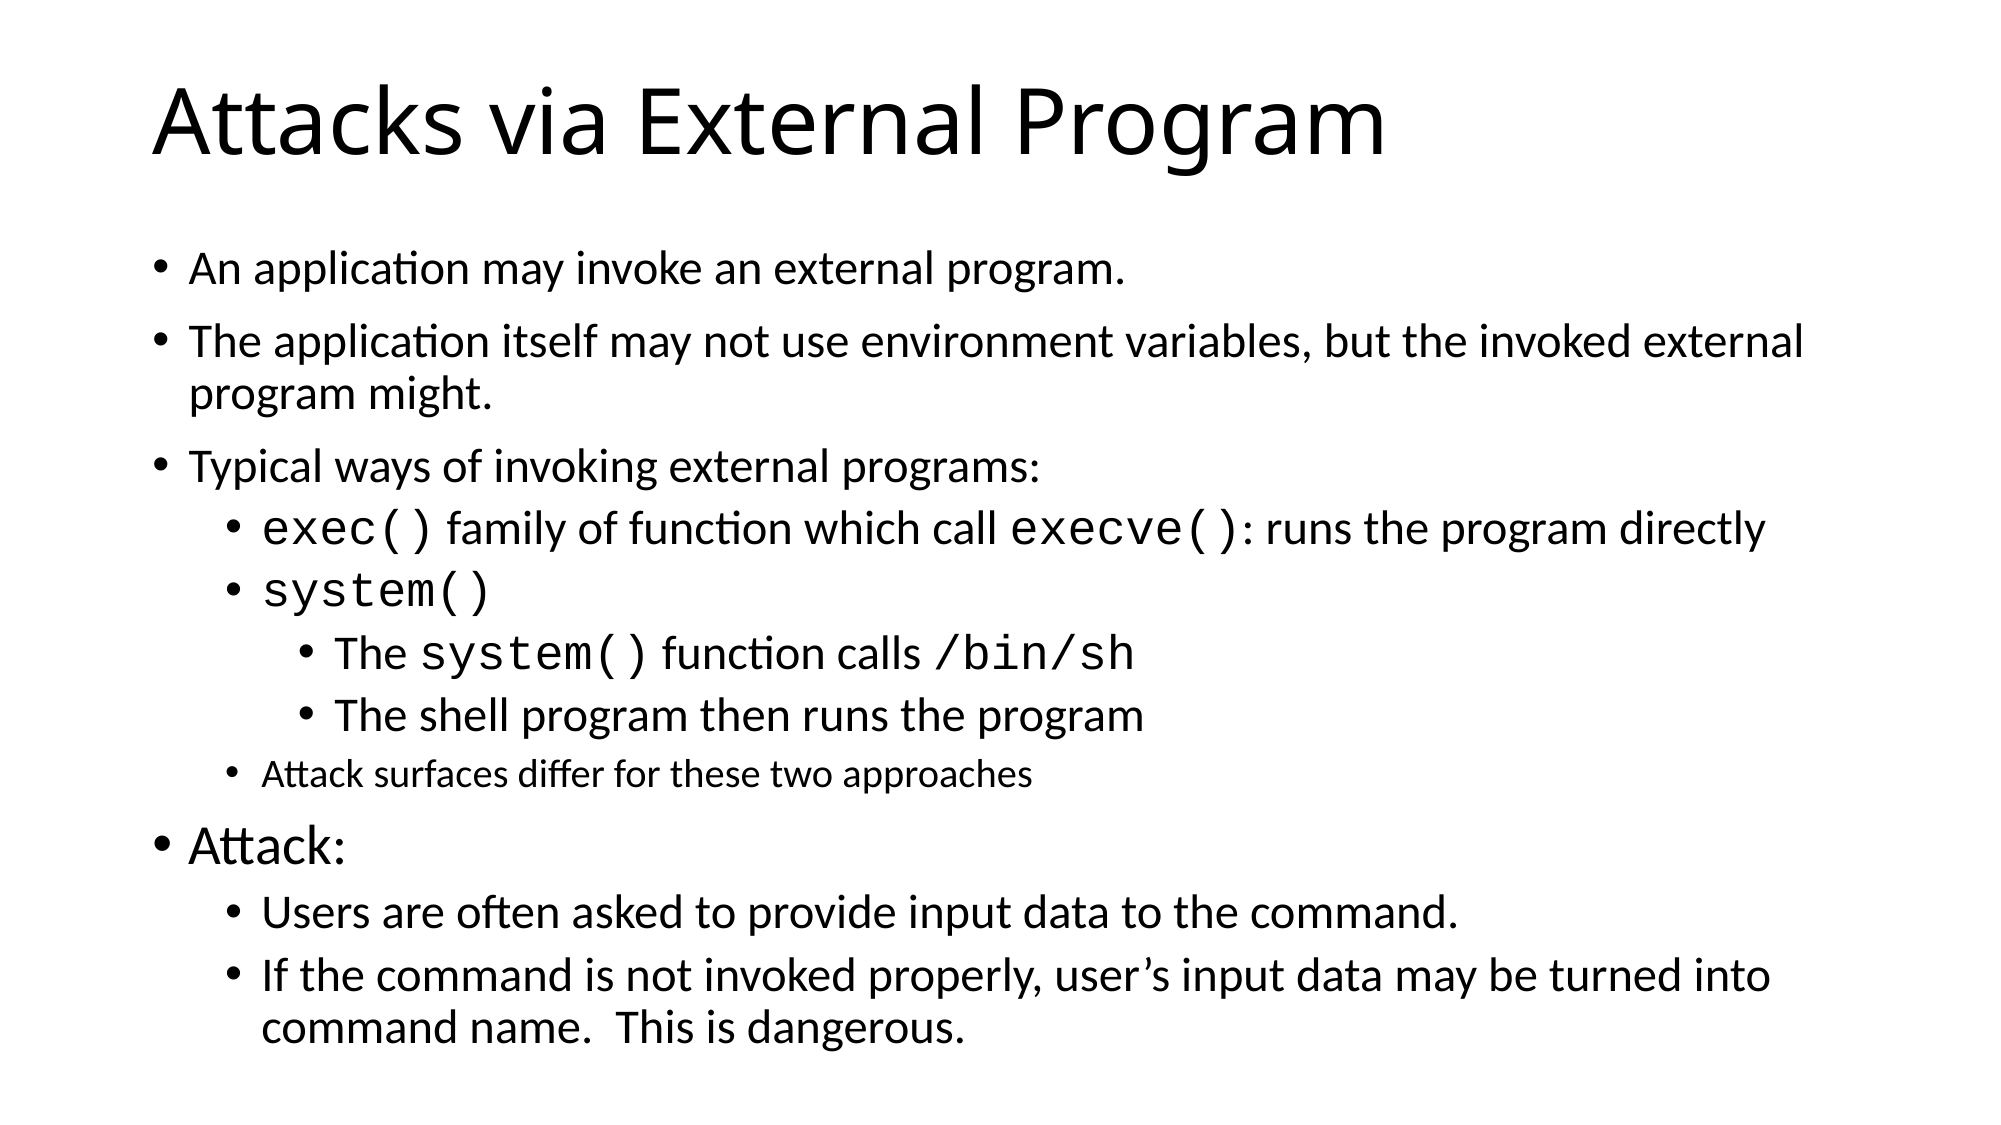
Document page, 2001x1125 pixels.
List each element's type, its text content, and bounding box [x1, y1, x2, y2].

list An application may invoke an external program. The application itself may not use environment variables, but the invoked external program might. Typical ways of invoking external programs: exec() family of function which call execve(): runs the program directly system() The system() function calls /bin/sh The shell program then runs the program Attack surfaces differ for these two approaches Attack: Users are often asked to provide input data to the command. If the command is not invoked properly, user’s input data may be turned into command name. This is dangerous. [137, 235, 1863, 1062]
title Attacks via External Program [137, 41, 1863, 209]
